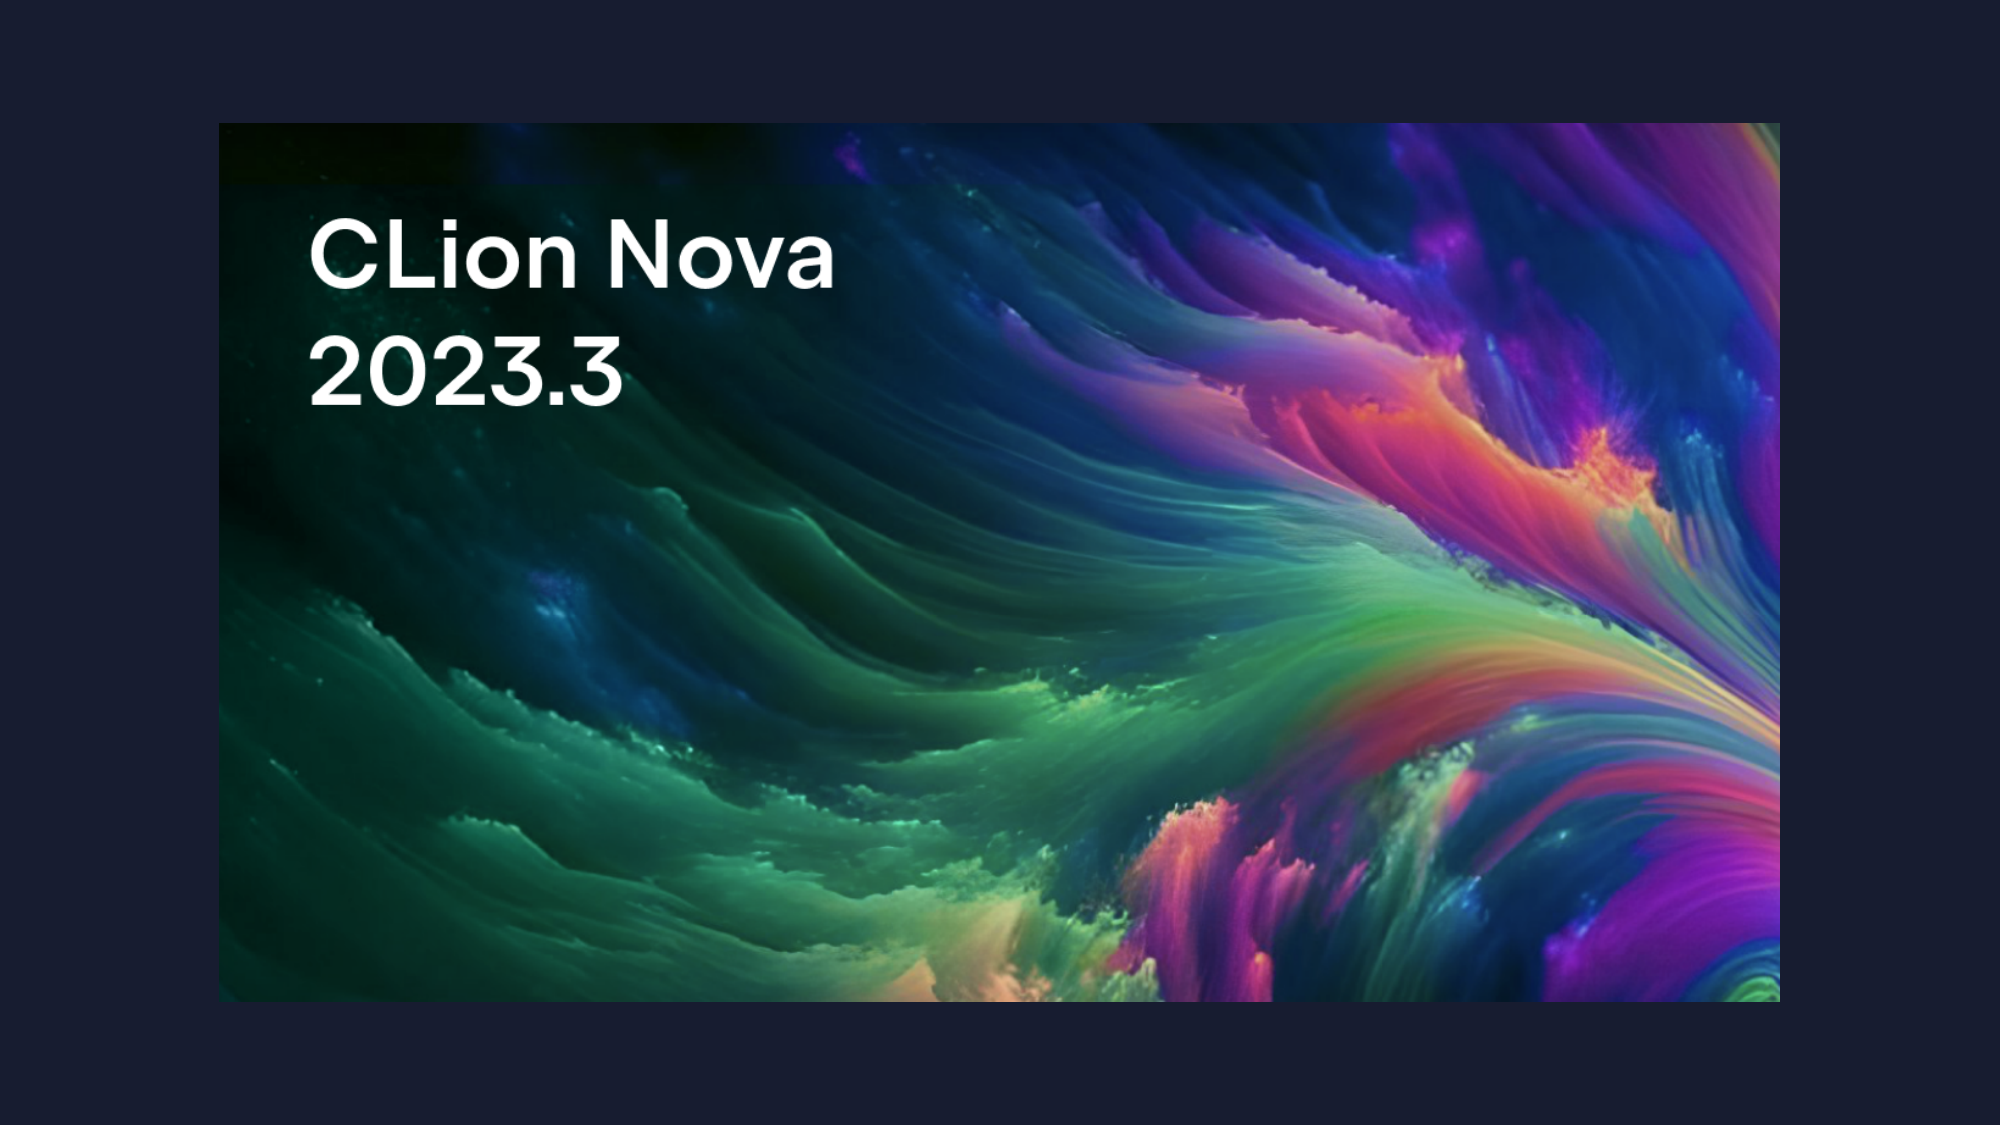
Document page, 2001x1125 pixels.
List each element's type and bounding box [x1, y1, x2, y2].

picture [219, 123, 1780, 1002]
